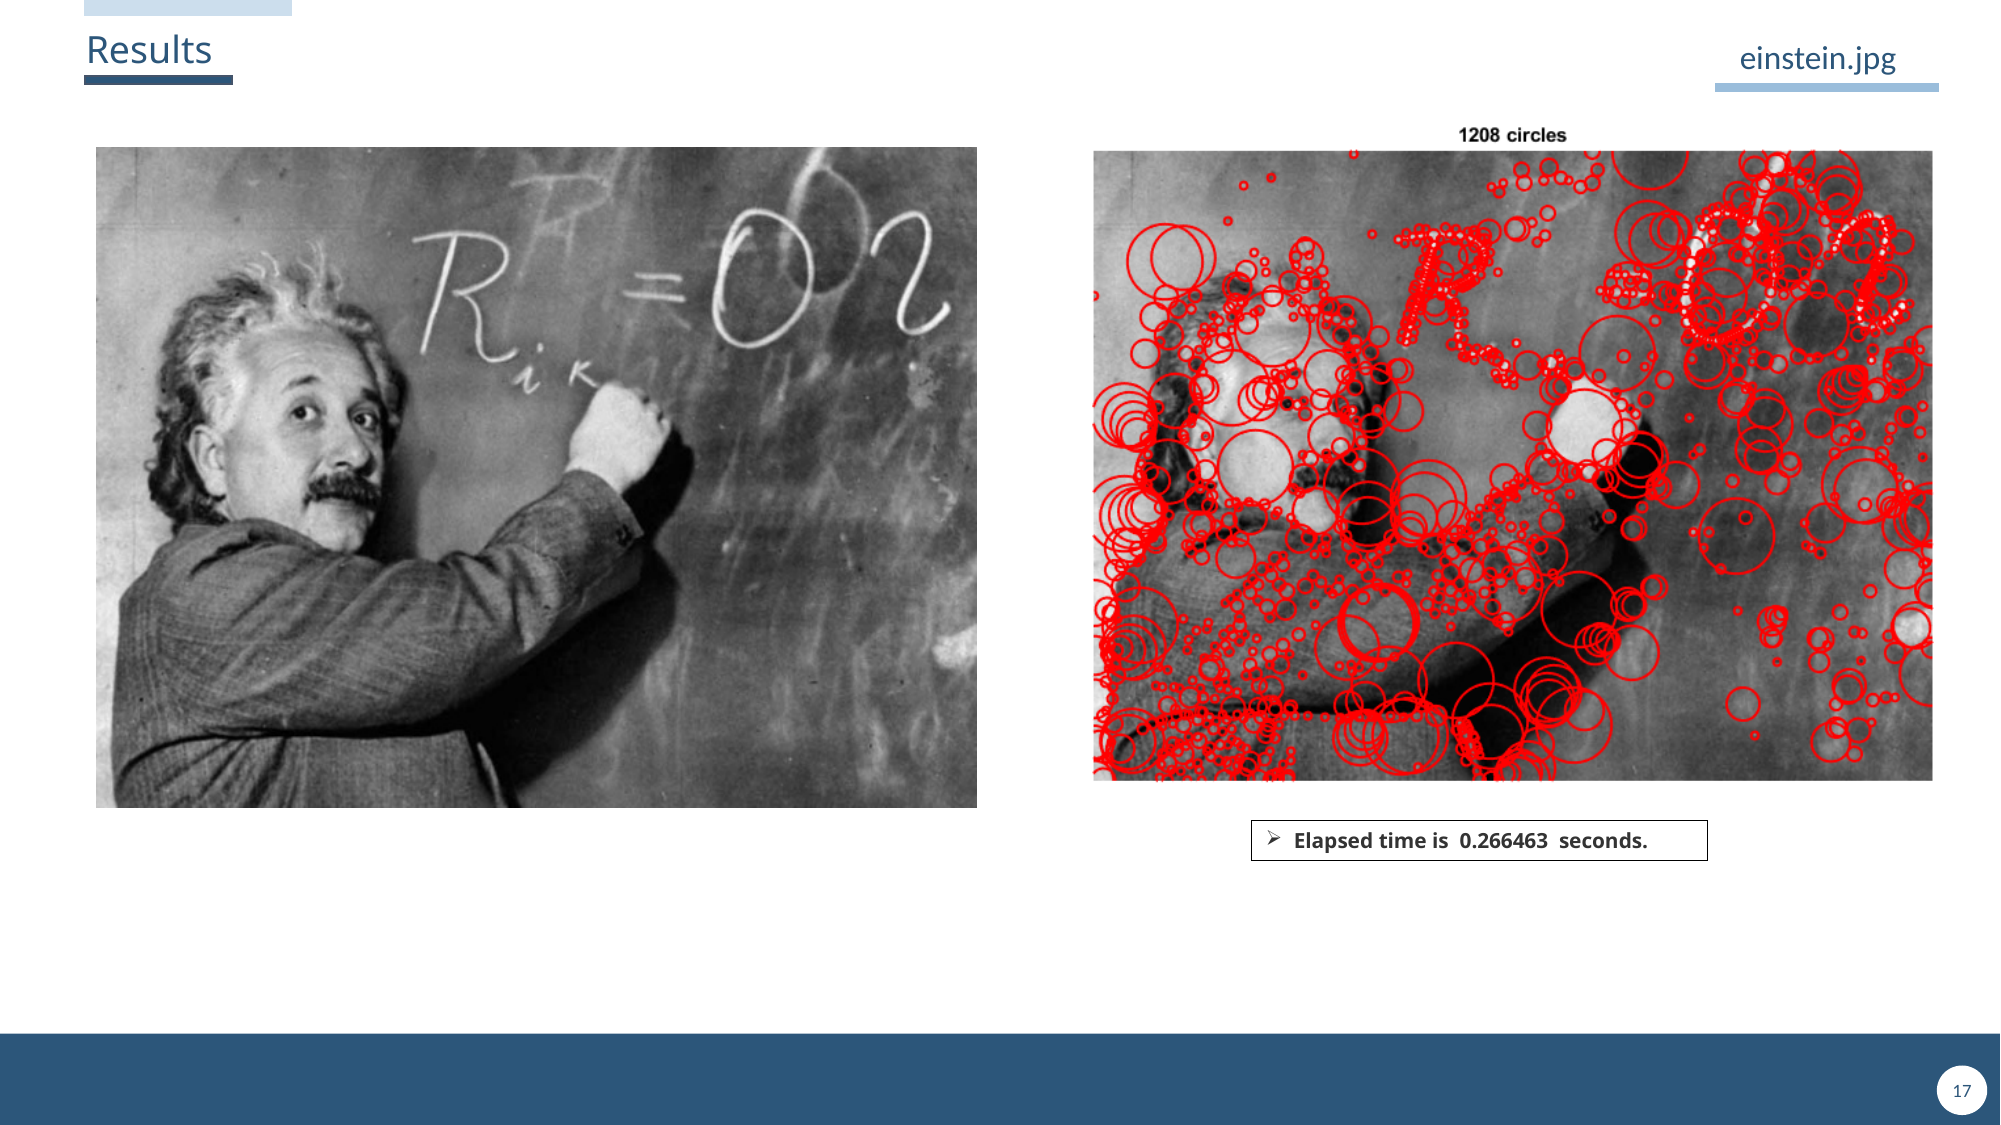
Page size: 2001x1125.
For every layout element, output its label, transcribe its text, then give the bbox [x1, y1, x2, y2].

picture [1066, 110, 1960, 793]
text_box [84, 0, 292, 16]
text_box einstein.jpg [1725, 29, 1929, 84]
picture [96, 147, 977, 809]
text_box Results [71, 18, 239, 79]
text_box Elapsed time is 0.266463 seconds. [1251, 820, 1708, 861]
